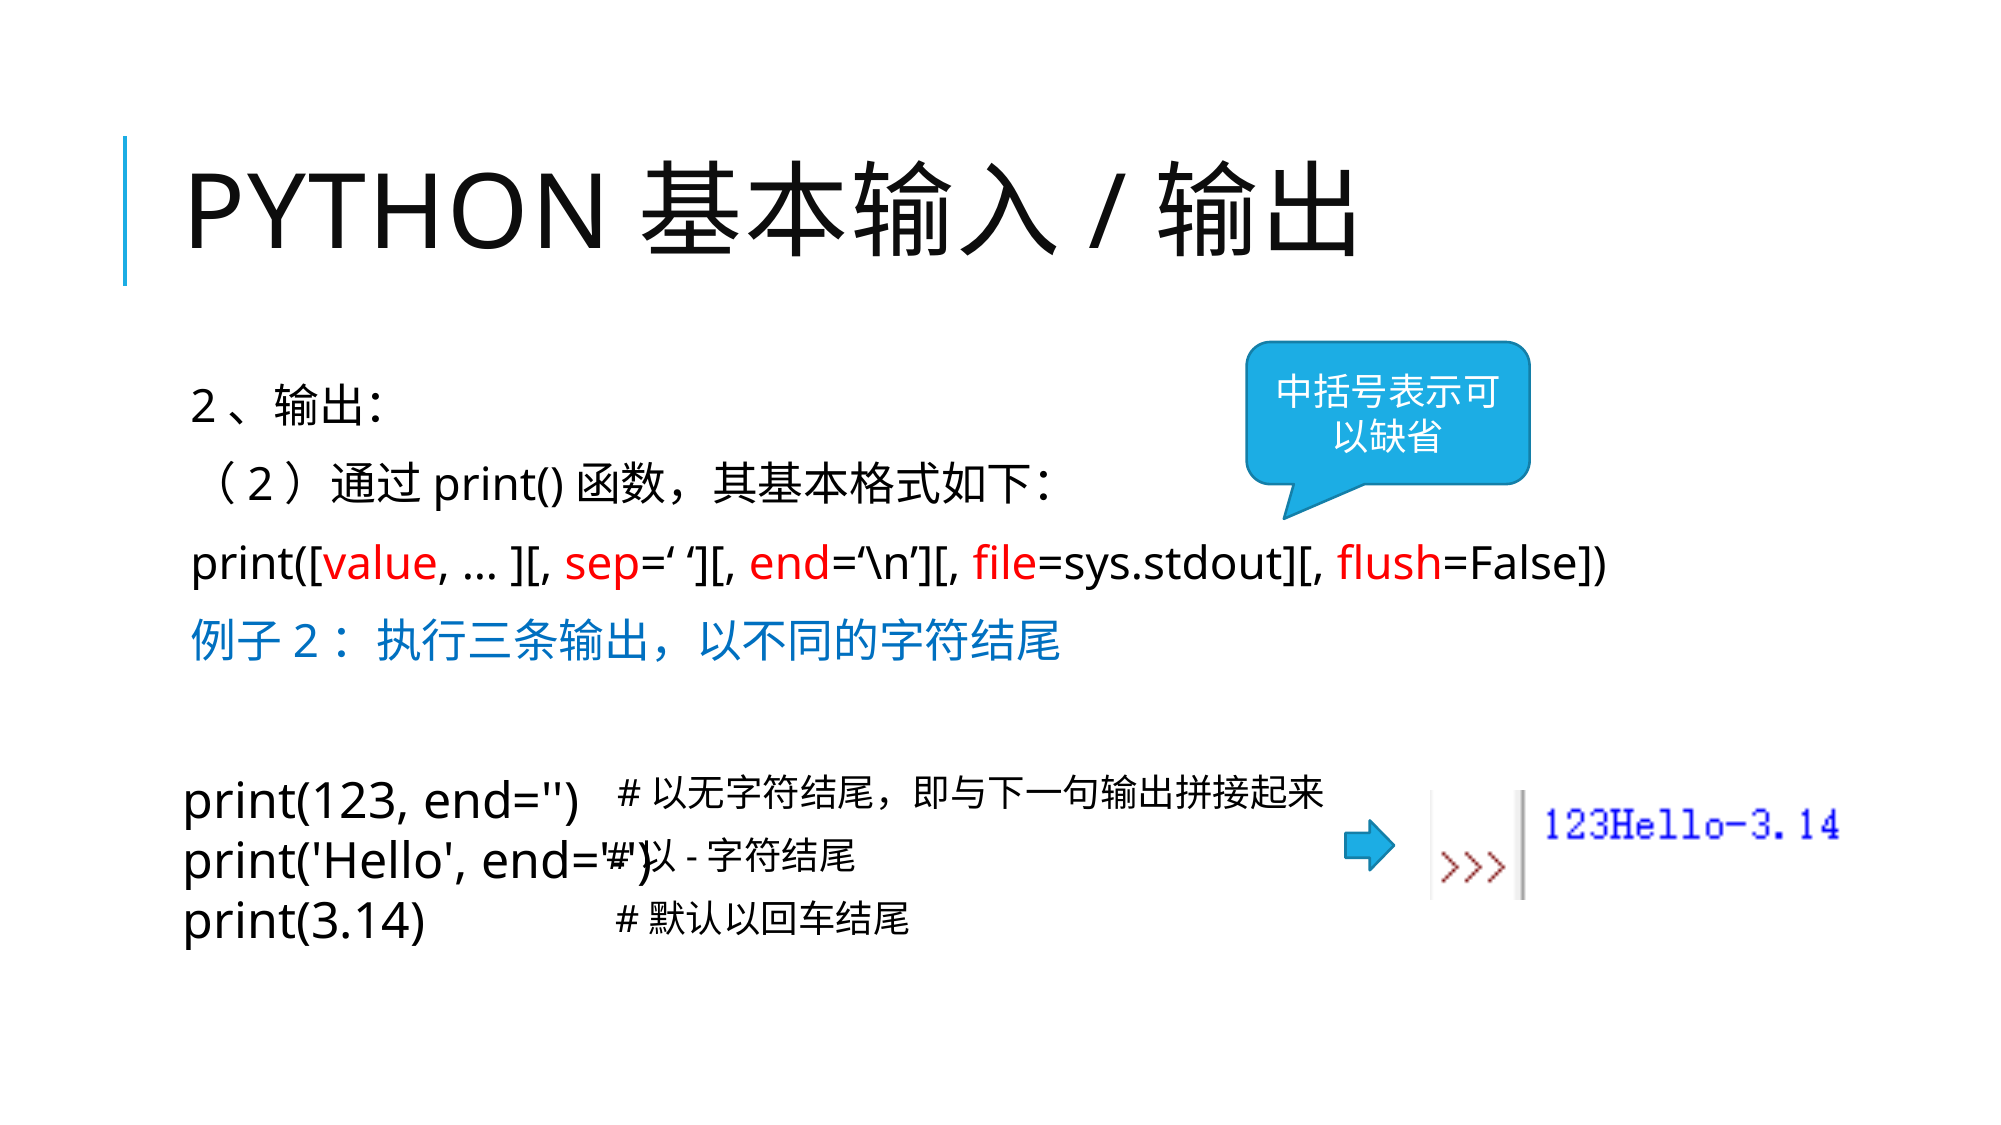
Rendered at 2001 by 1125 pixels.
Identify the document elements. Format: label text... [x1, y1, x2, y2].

text_box [1344, 819, 1396, 872]
text_box #以-字符结尾 [591, 824, 872, 885]
picture [1430, 790, 1856, 900]
text_box print(123, end='') print('Hello', end='-') print(3.14) [167, 761, 679, 956]
text_box 中括号表示可以缺省 [1245, 340, 1531, 521]
title Python基本输入/输出 [168, 96, 1763, 342]
text_box #以无字符结尾，即与下一句输出拼接起来 [602, 761, 1341, 821]
text_box #默认以回车结尾 [600, 888, 926, 948]
list 2、输出： （2）通过print()函数，其基本格式如下： print([value, … ][, sep=‘ ‘][, end=‘\n’][, file=sys.stdout][, flush=False]) 例子2：执行三条输出，以不同的字符结尾 [168, 375, 1763, 1035]
